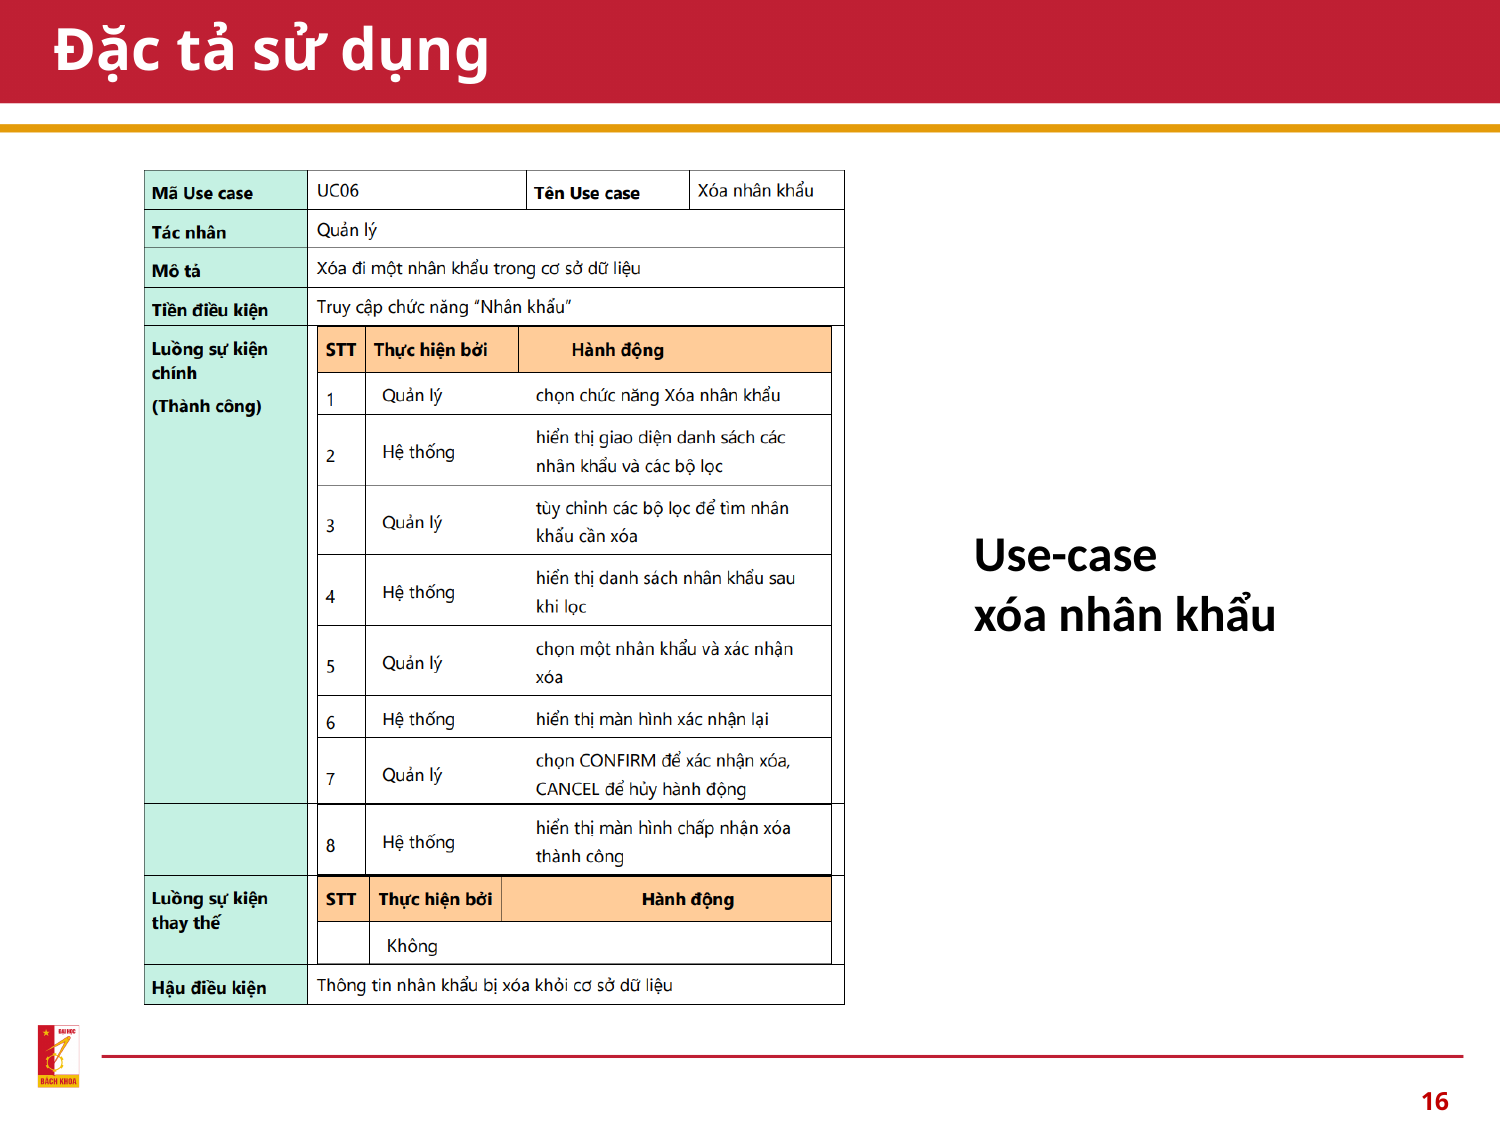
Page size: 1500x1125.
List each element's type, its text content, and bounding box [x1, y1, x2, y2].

title Đặc tả sử dụng [38, 12, 1462, 87]
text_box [136, 162, 850, 1006]
slide_number 16 [1126, 1078, 1464, 1125]
picture [0, 0, 1500, 1125]
text_box Use-case xóa nhân khẩu [959, 514, 1438, 650]
